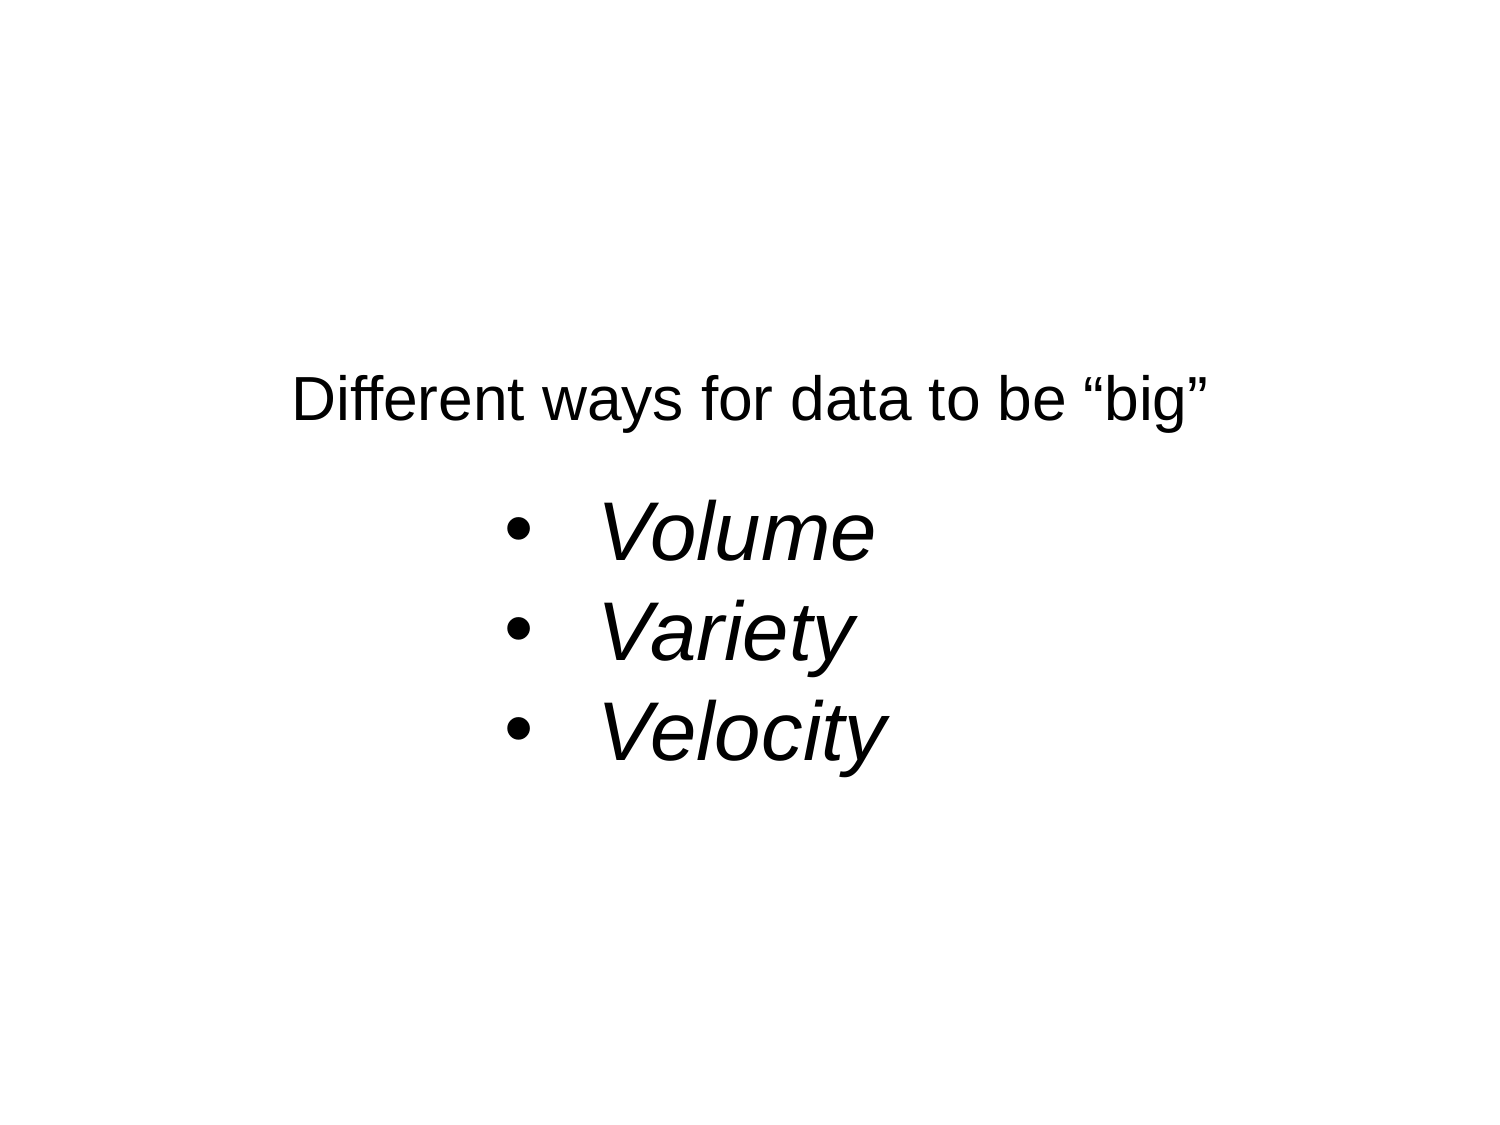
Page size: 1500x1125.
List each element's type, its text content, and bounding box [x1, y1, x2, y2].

title Different ways for data to be “big” [112, 349, 1388, 591]
text_box Volume Variety Velocity [489, 469, 902, 785]
